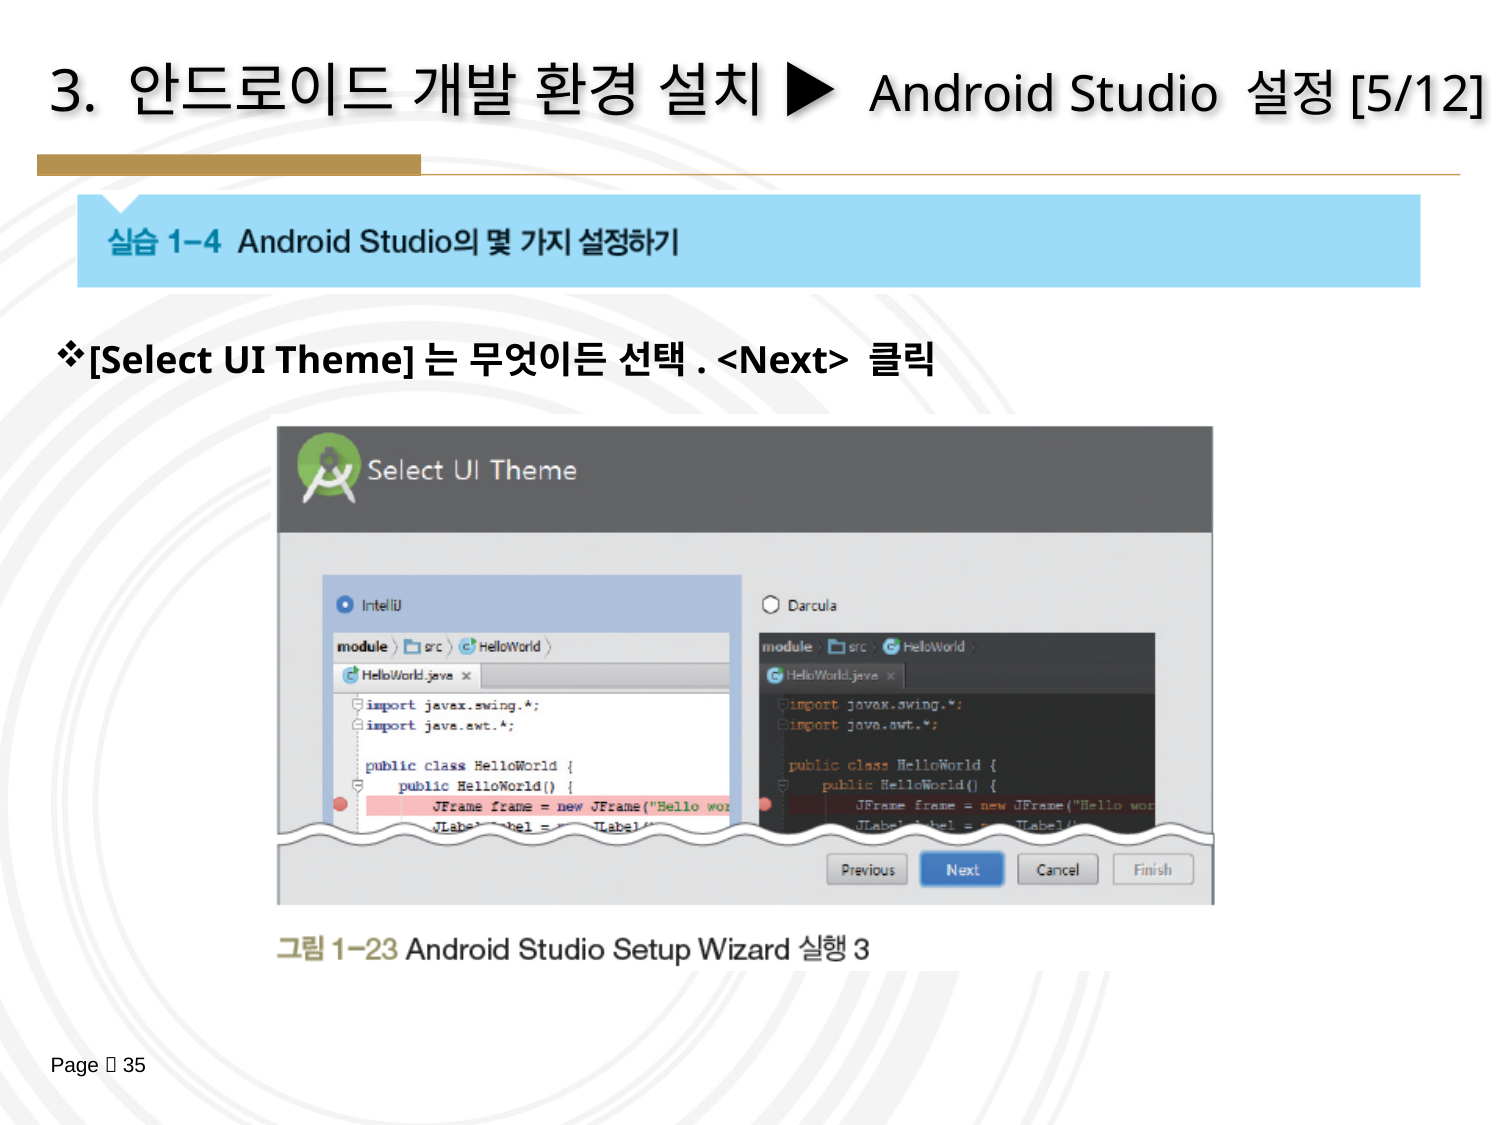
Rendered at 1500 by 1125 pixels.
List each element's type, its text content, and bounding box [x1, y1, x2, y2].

list [Select UI Theme]는 무엇이든 선택. <Next> 클릭 [54, 335, 1500, 1051]
title 3. 안드로이드 개발 환경 설치 ▶ Android Studio 설정[5/12] [48, 53, 1500, 161]
picture [271, 414, 1229, 972]
picture [0, 35, 1500, 1125]
